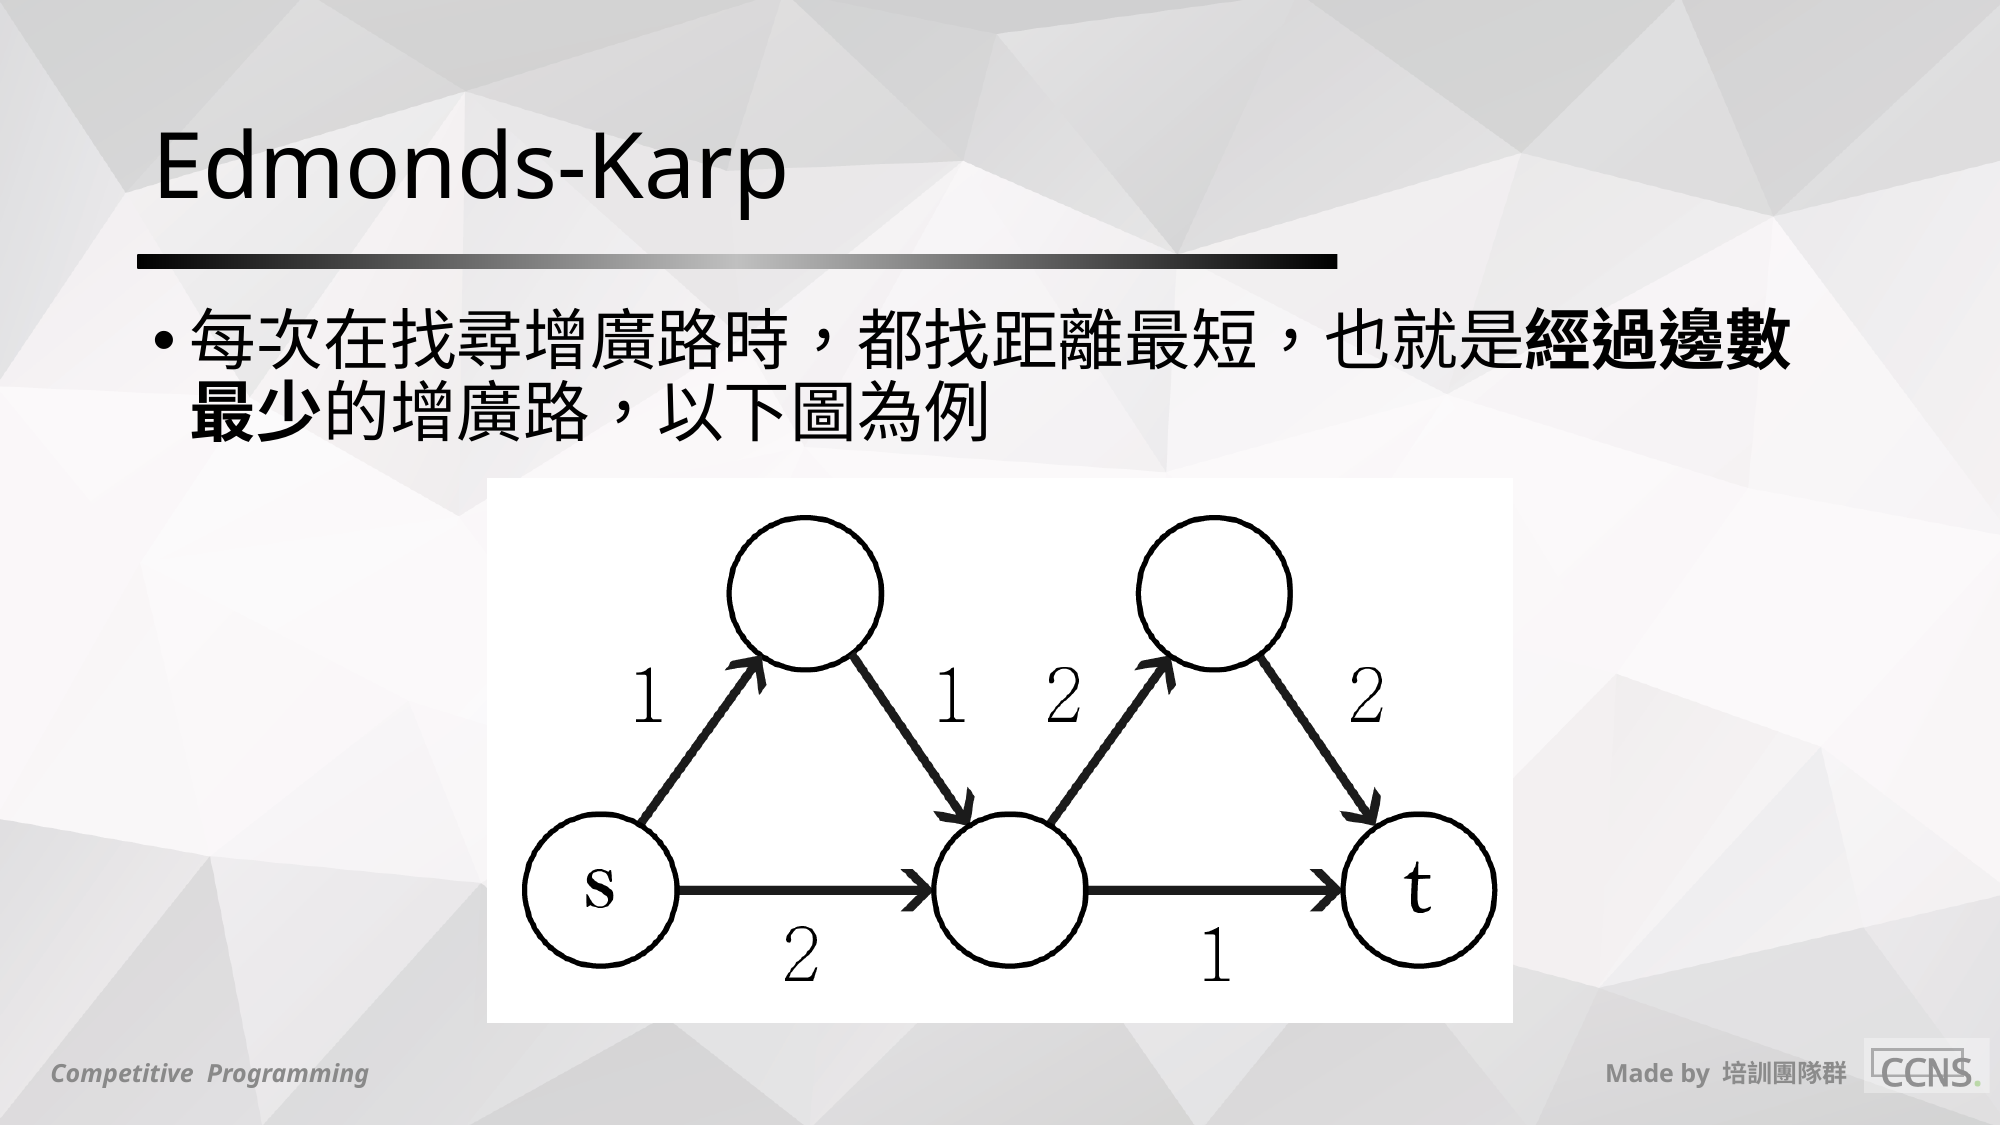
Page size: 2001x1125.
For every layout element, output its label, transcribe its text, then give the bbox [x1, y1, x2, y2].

title Edmonds-Karp [137, 59, 1863, 278]
picture [0, 0, 2000, 1125]
list 每次在找尋增廣路時，都找距離最短，也就是經過邊數最少的增廣路，以下圖為例 [137, 299, 1863, 1014]
